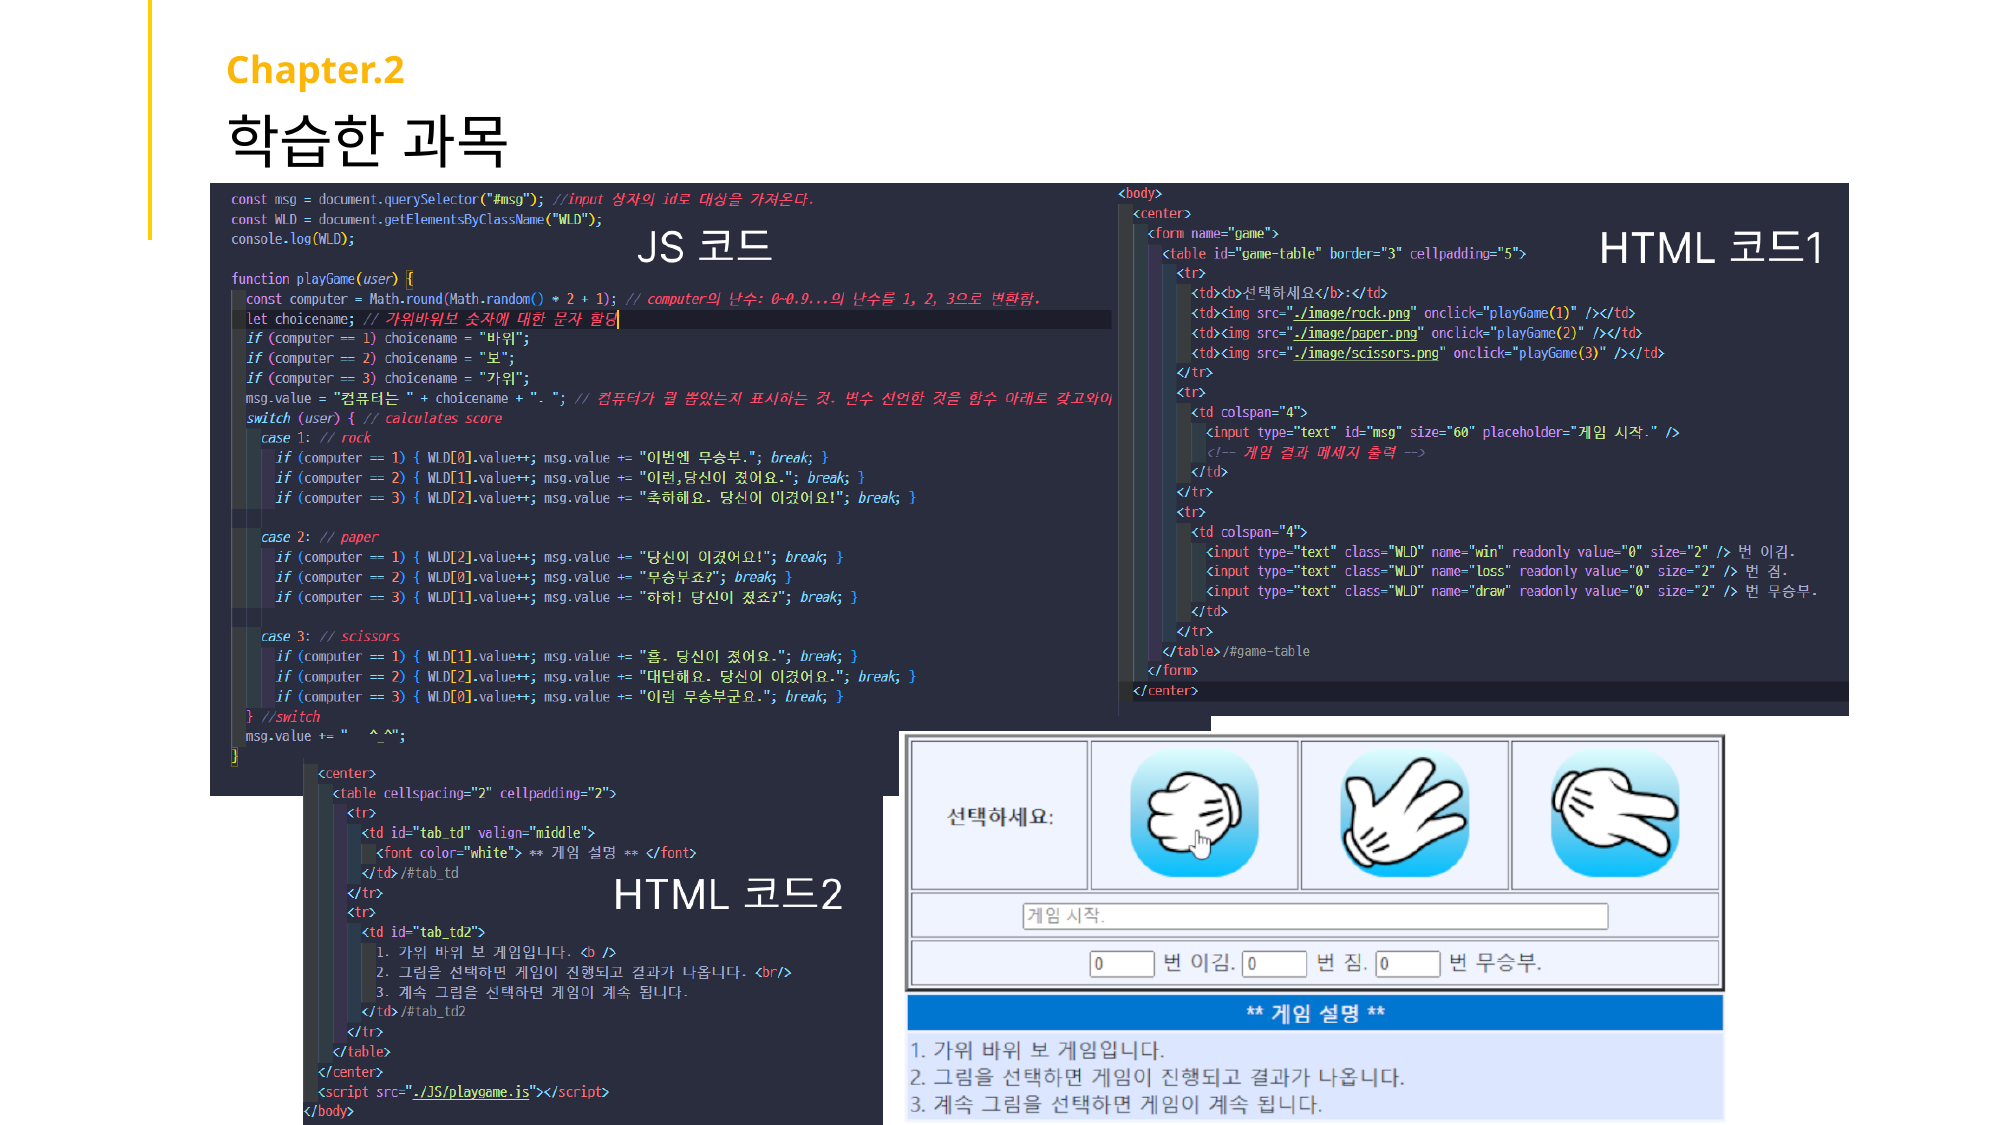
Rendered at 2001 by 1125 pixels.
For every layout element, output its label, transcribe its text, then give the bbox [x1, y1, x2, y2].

text_box Chapter.2 [211, 38, 1038, 97]
picture [210, 183, 1875, 1125]
text_box 학습한 과목 [211, 97, 1212, 183]
